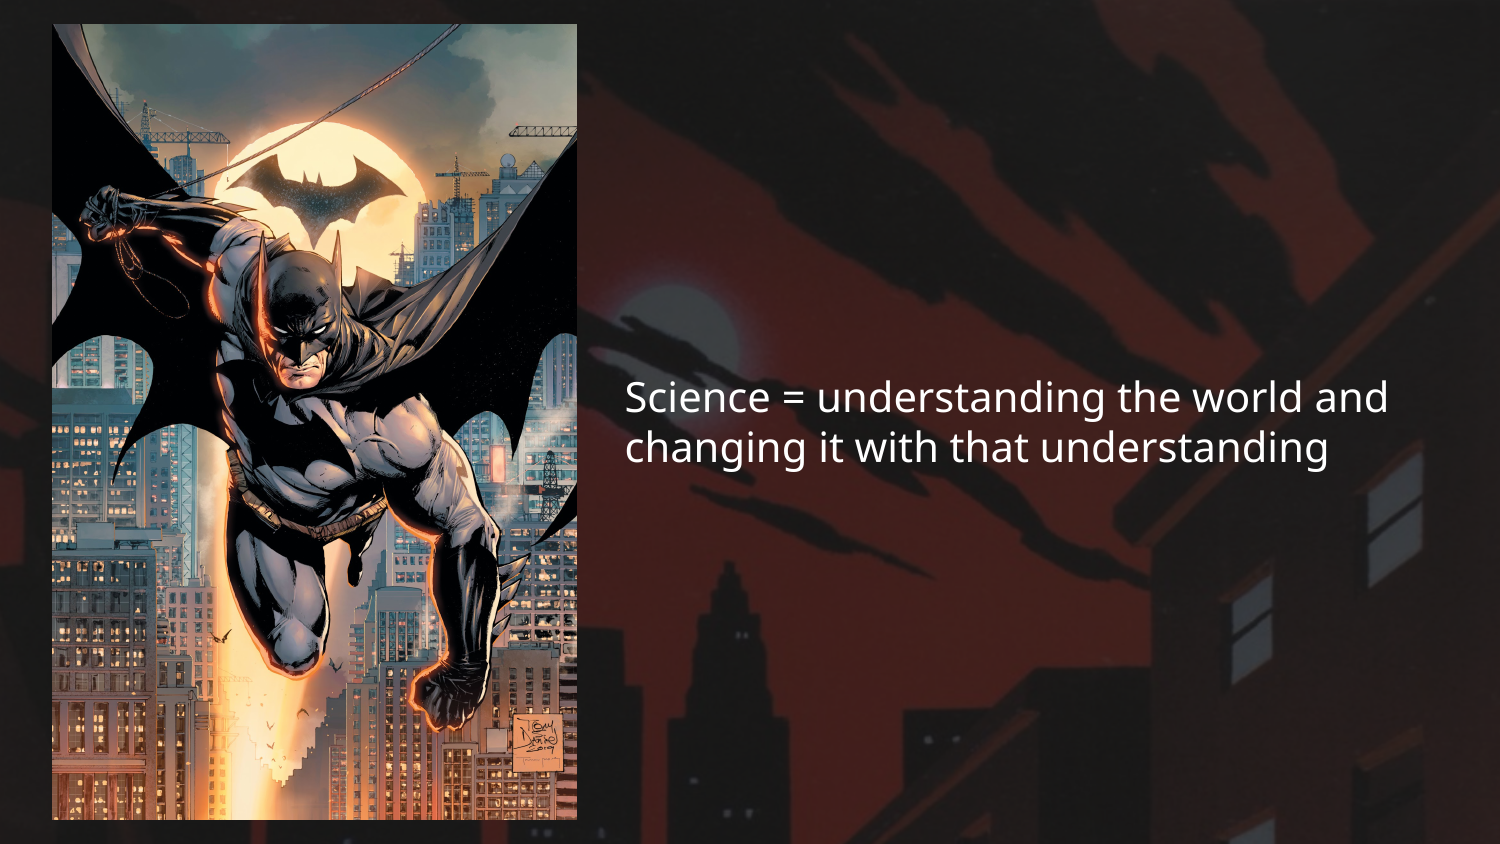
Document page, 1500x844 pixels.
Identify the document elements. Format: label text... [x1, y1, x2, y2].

text_box Science = understanding the world and changing it with that understanding [609, 356, 1500, 487]
picture [52, 23, 577, 820]
